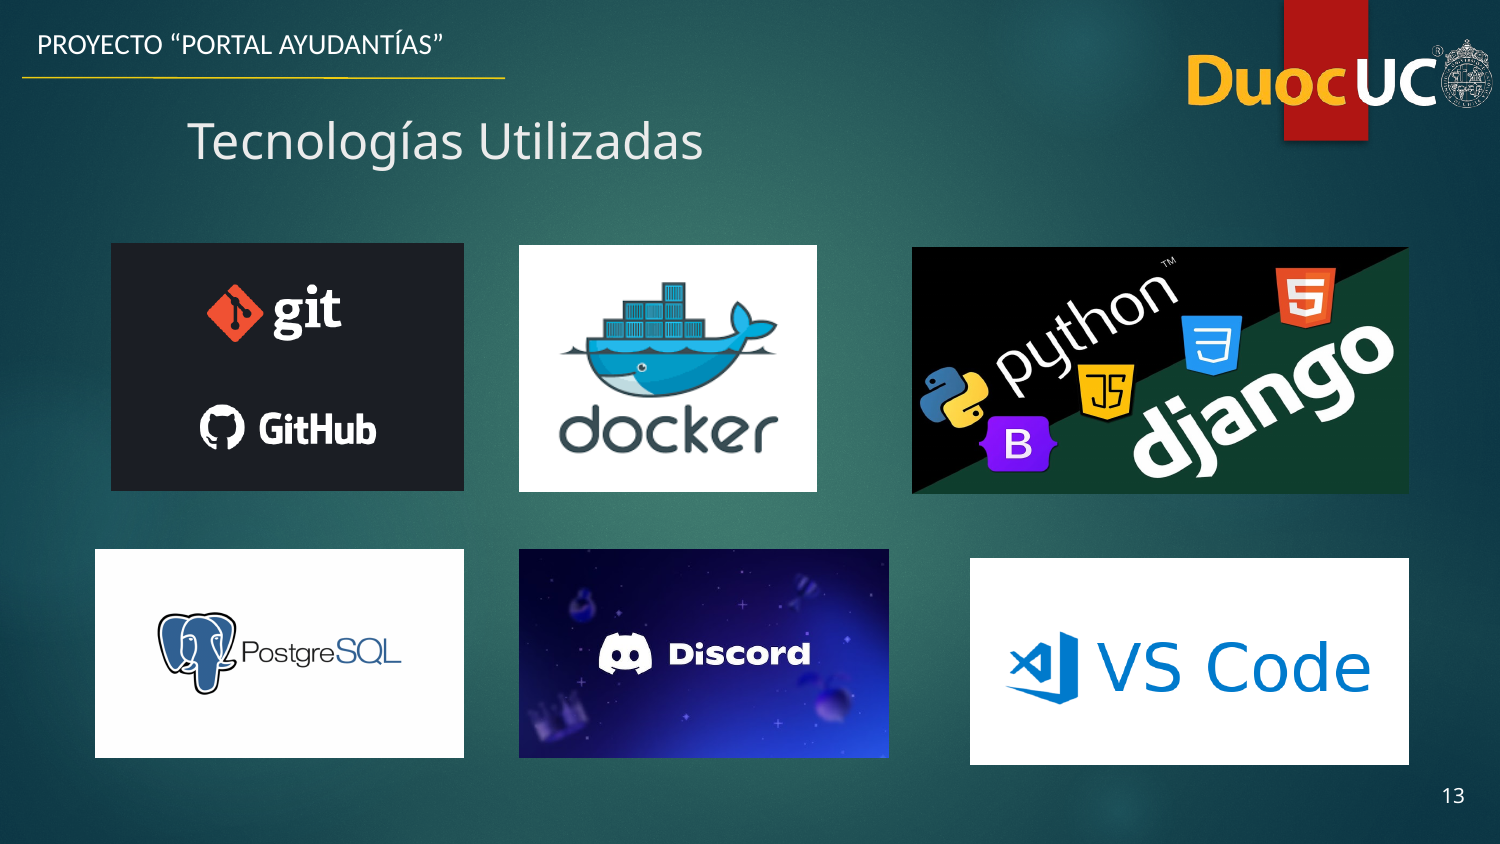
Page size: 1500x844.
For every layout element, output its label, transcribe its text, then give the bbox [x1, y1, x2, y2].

slide_number ‹#› [1389, 764, 1480, 830]
text_box [1143, 0, 1500, 270]
title Tecnologías Utilizadas [172, 94, 1328, 245]
text_box PROYECTO “PORTAL AYUDANTÍAS” [22, 17, 791, 138]
picture [0, 0, 1500, 844]
